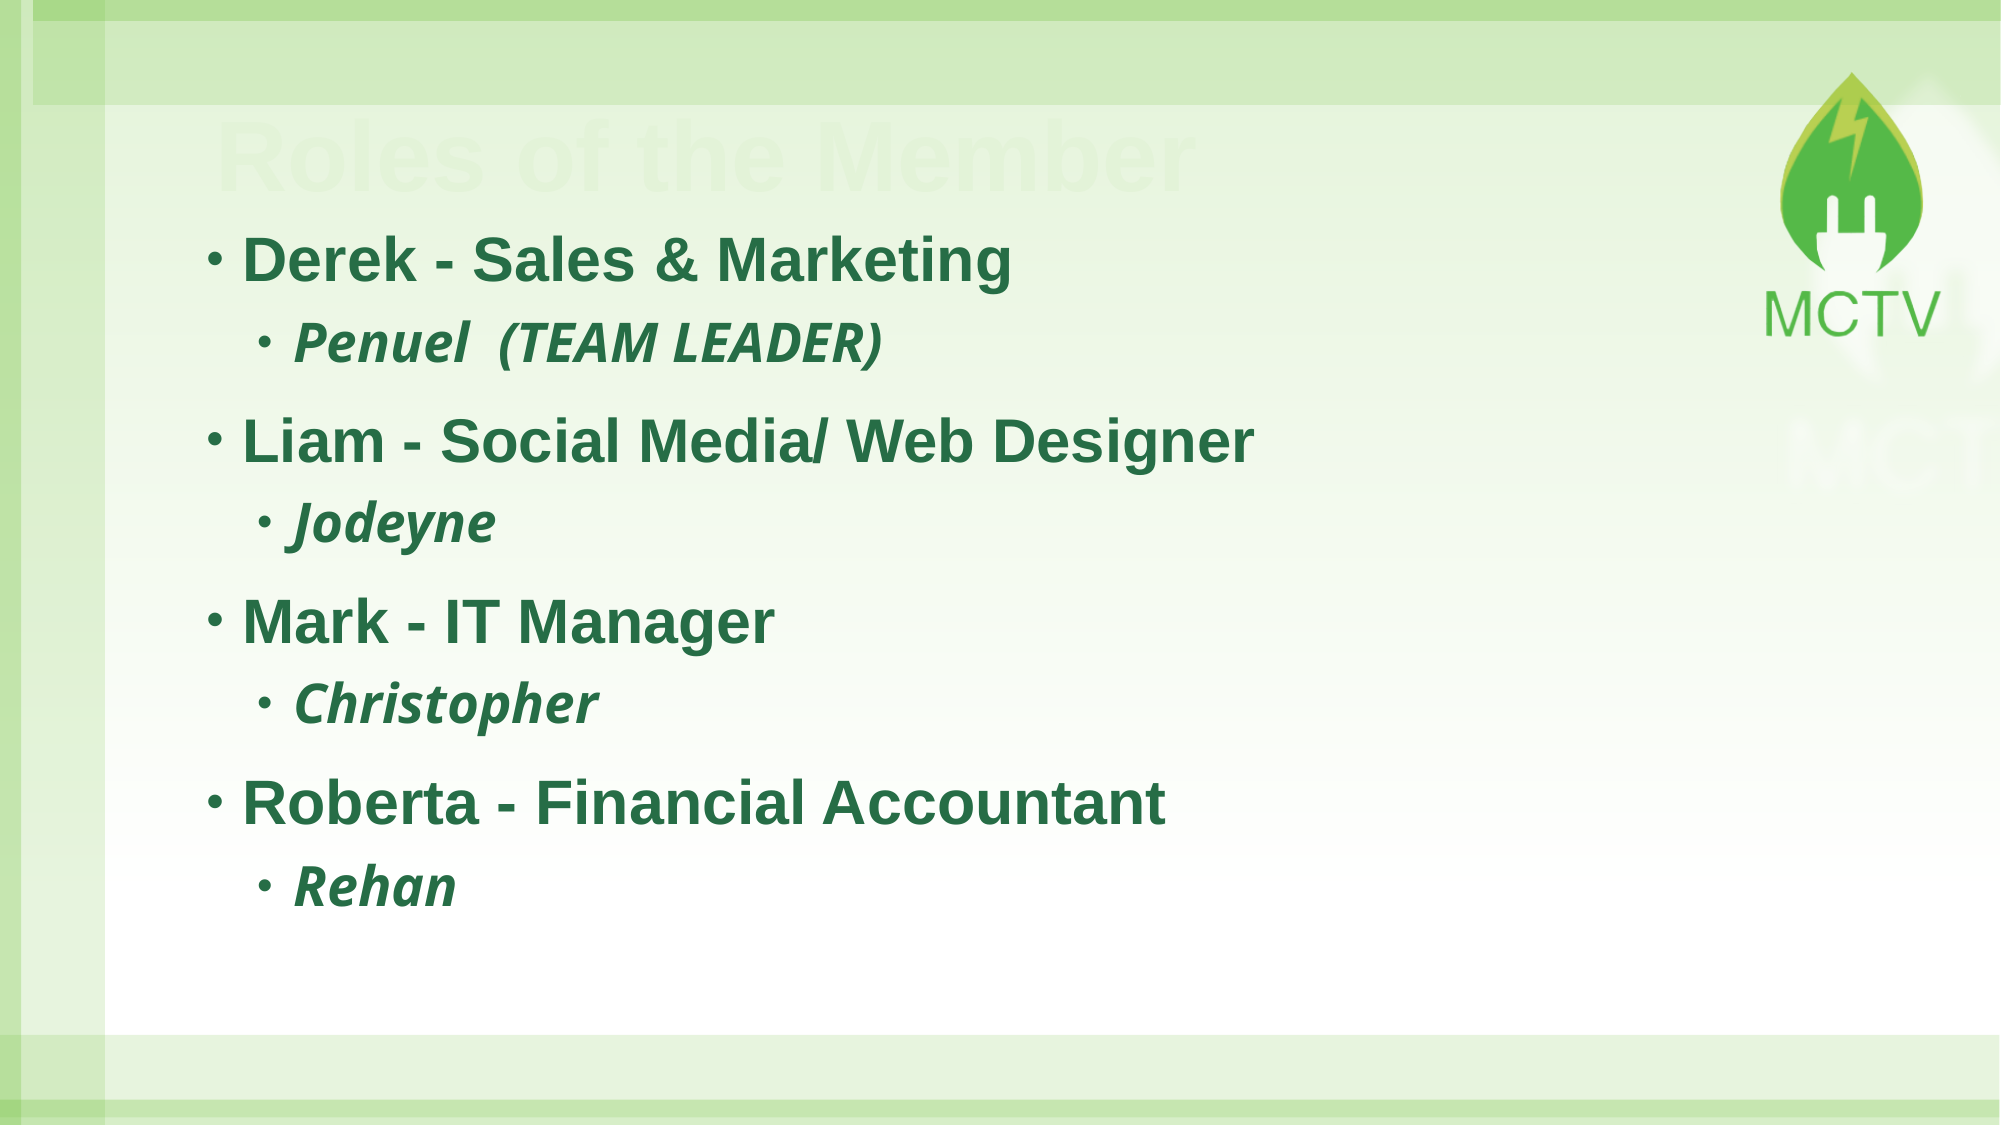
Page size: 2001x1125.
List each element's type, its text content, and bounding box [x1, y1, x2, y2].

title Roles of the Member [200, 41, 1761, 221]
list Derek - Sales & Marketing Penuel (TEAM LEADER) Liam - Social Media/ Web Designer Jodeyne Mark - IT Manager Christopher Roberta - Financial Accountant Rehan [184, 220, 1745, 933]
picture [1745, 105, 1961, 347]
